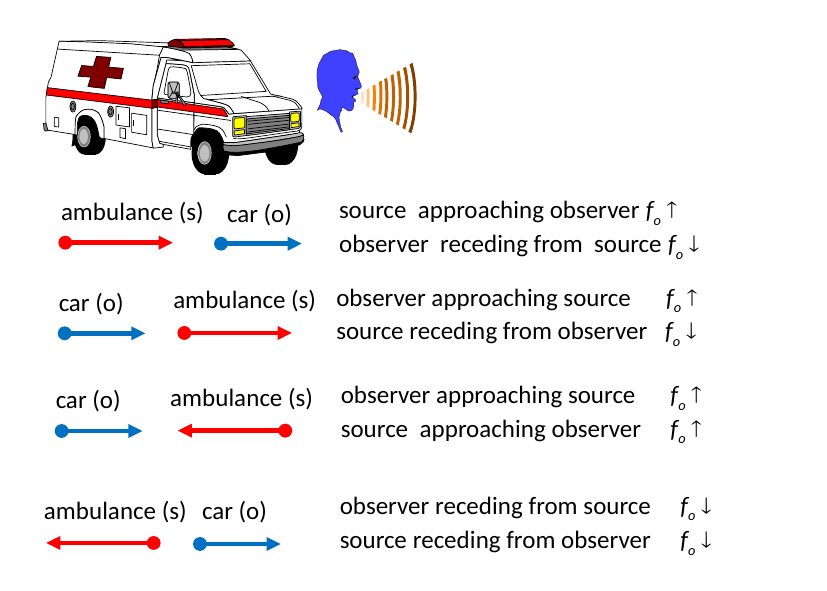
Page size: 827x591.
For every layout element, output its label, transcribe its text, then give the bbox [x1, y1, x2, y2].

picture [316, 49, 417, 134]
text_box observer receding from source fo  source receding from observer fo  [325, 482, 727, 566]
text_box ambulance (s) [155, 373, 329, 419]
text_box ambulance (s) [46, 187, 219, 233]
text_box car (o) [212, 189, 308, 235]
text_box car (o) [202, 487, 283, 532]
text_box observer approaching source fo  source approaching observer fo  [325, 371, 717, 455]
picture [42, 37, 306, 175]
text_box source approaching observer fo  observer receding from source fo  [324, 186, 715, 270]
text_box ambulance (s) [29, 487, 202, 533]
text_box car (o) [40, 376, 136, 422]
text_box car (o) [43, 278, 139, 324]
text_box ambulance (s) [158, 276, 332, 321]
text_box observer approaching source fo  source receding from observer fo  [321, 273, 713, 357]
